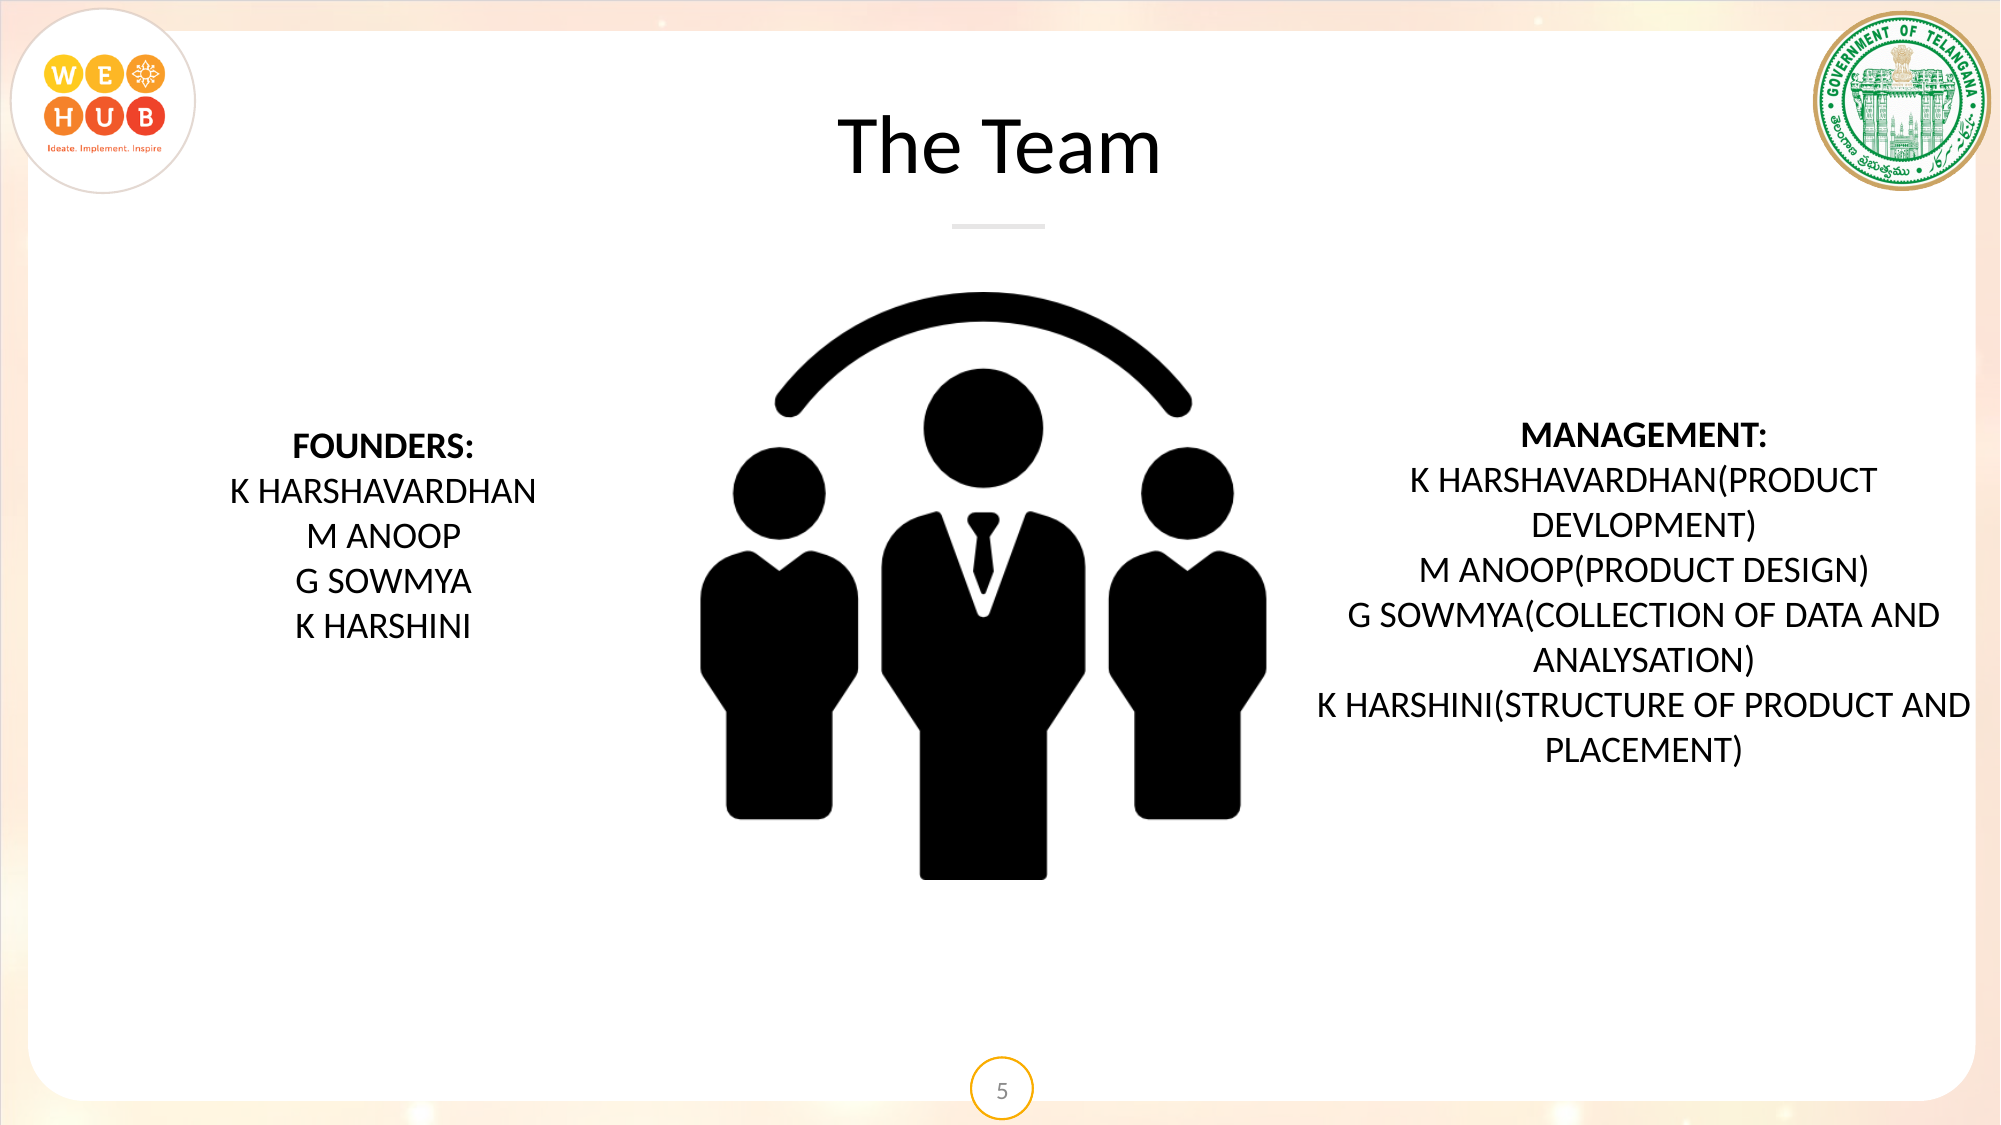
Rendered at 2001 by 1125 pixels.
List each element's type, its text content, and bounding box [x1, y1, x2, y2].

text_box MANAGEMENT: K HARSHAVARDHAN(PRODUCT DEVLOPMENT) M ANOOP(PRODUCT DESIGN) G SOWMYA(COLLECTION OF DATA AND ANALYSATION) K HARSHINI(STRUCTURE OF PRODUCT AND PLACEMENT) [1288, 403, 2000, 913]
text_box The Team [0, 81, 2000, 269]
picture [39, 49, 169, 81]
text_box FOUNDERS: K HARSHAVARDHAN M ANOOP G SOWMYA K HARSHINI [135, 413, 633, 653]
picture [1808, 8, 1993, 81]
picture [689, 292, 1278, 881]
